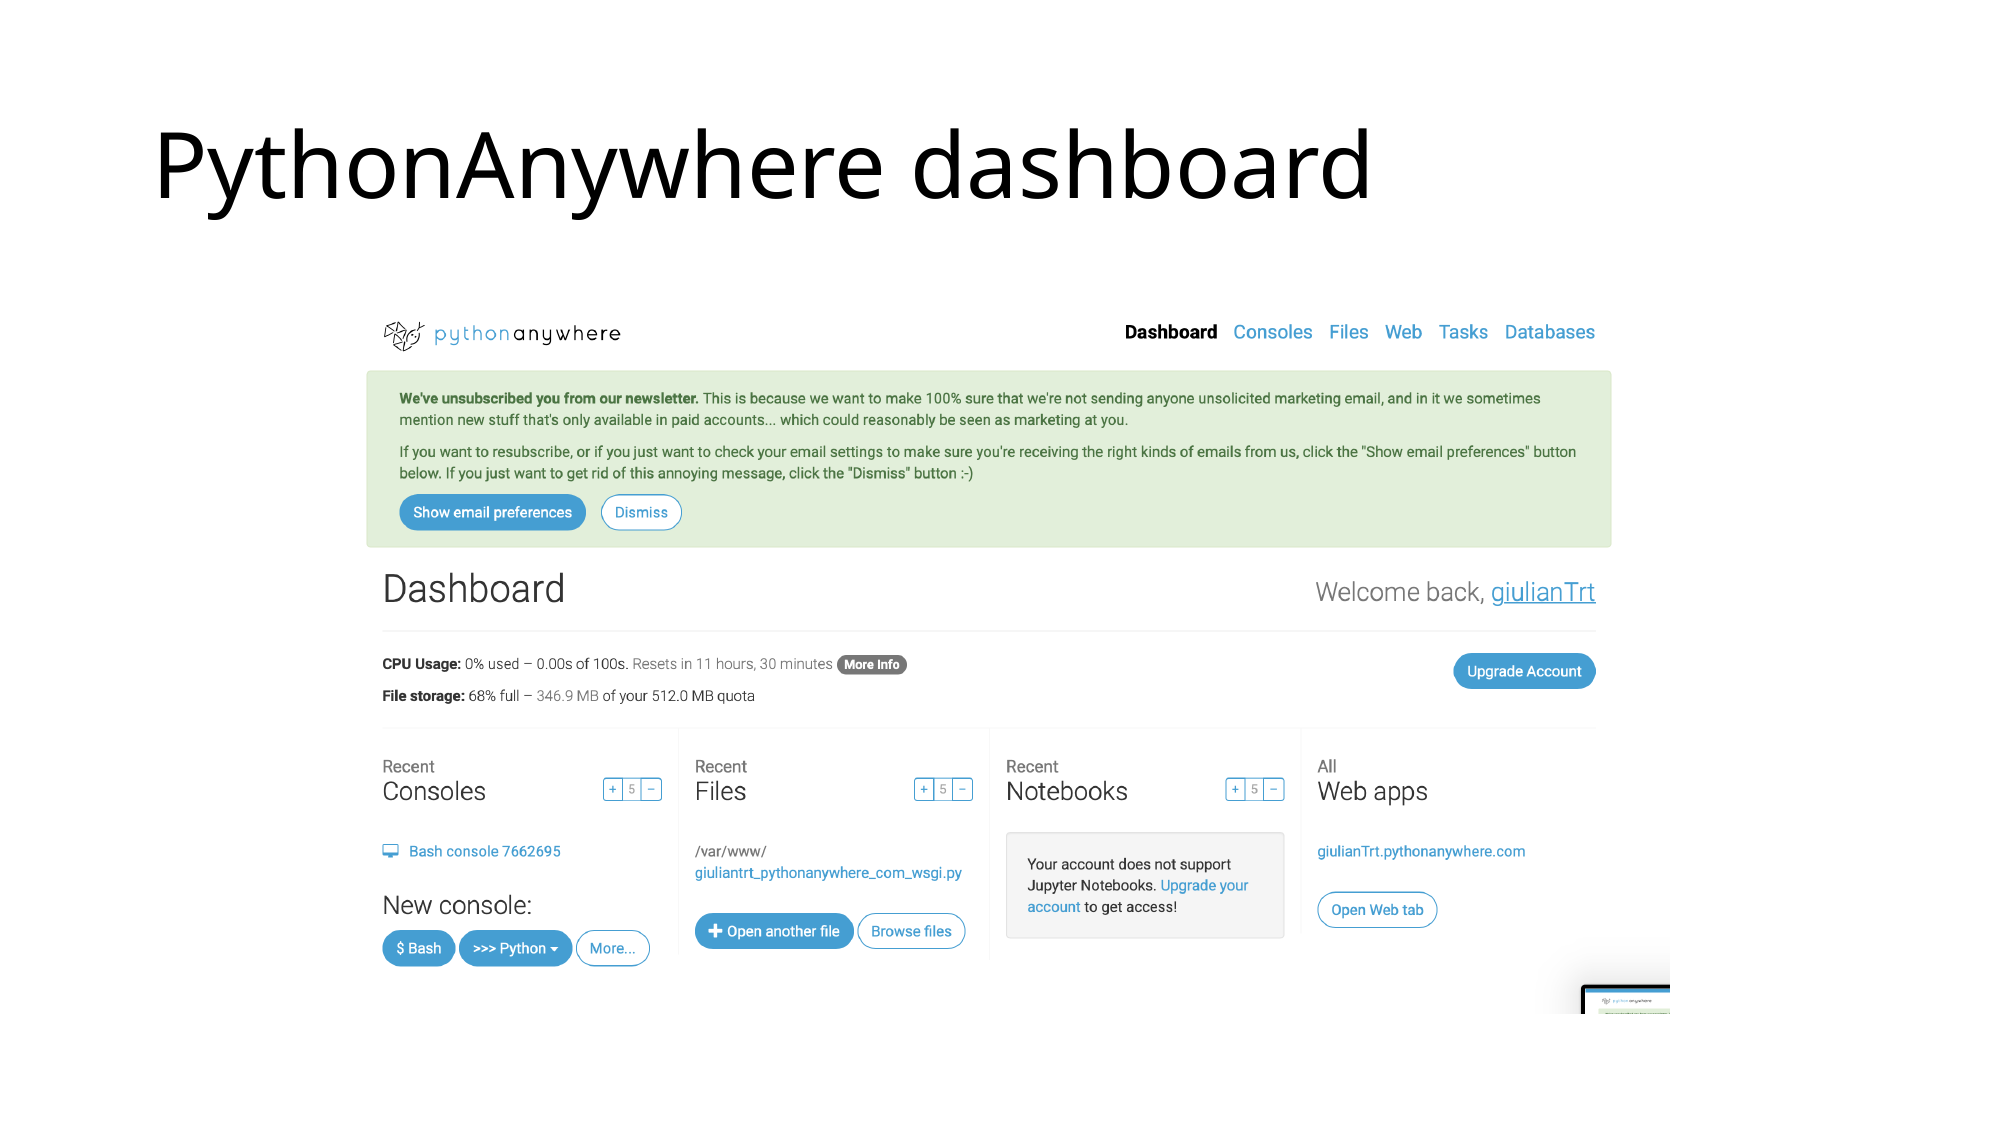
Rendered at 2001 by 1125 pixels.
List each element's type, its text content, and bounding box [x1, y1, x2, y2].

title PythonAnywhere dashboard [137, 59, 1863, 278]
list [330, 299, 1670, 1014]
